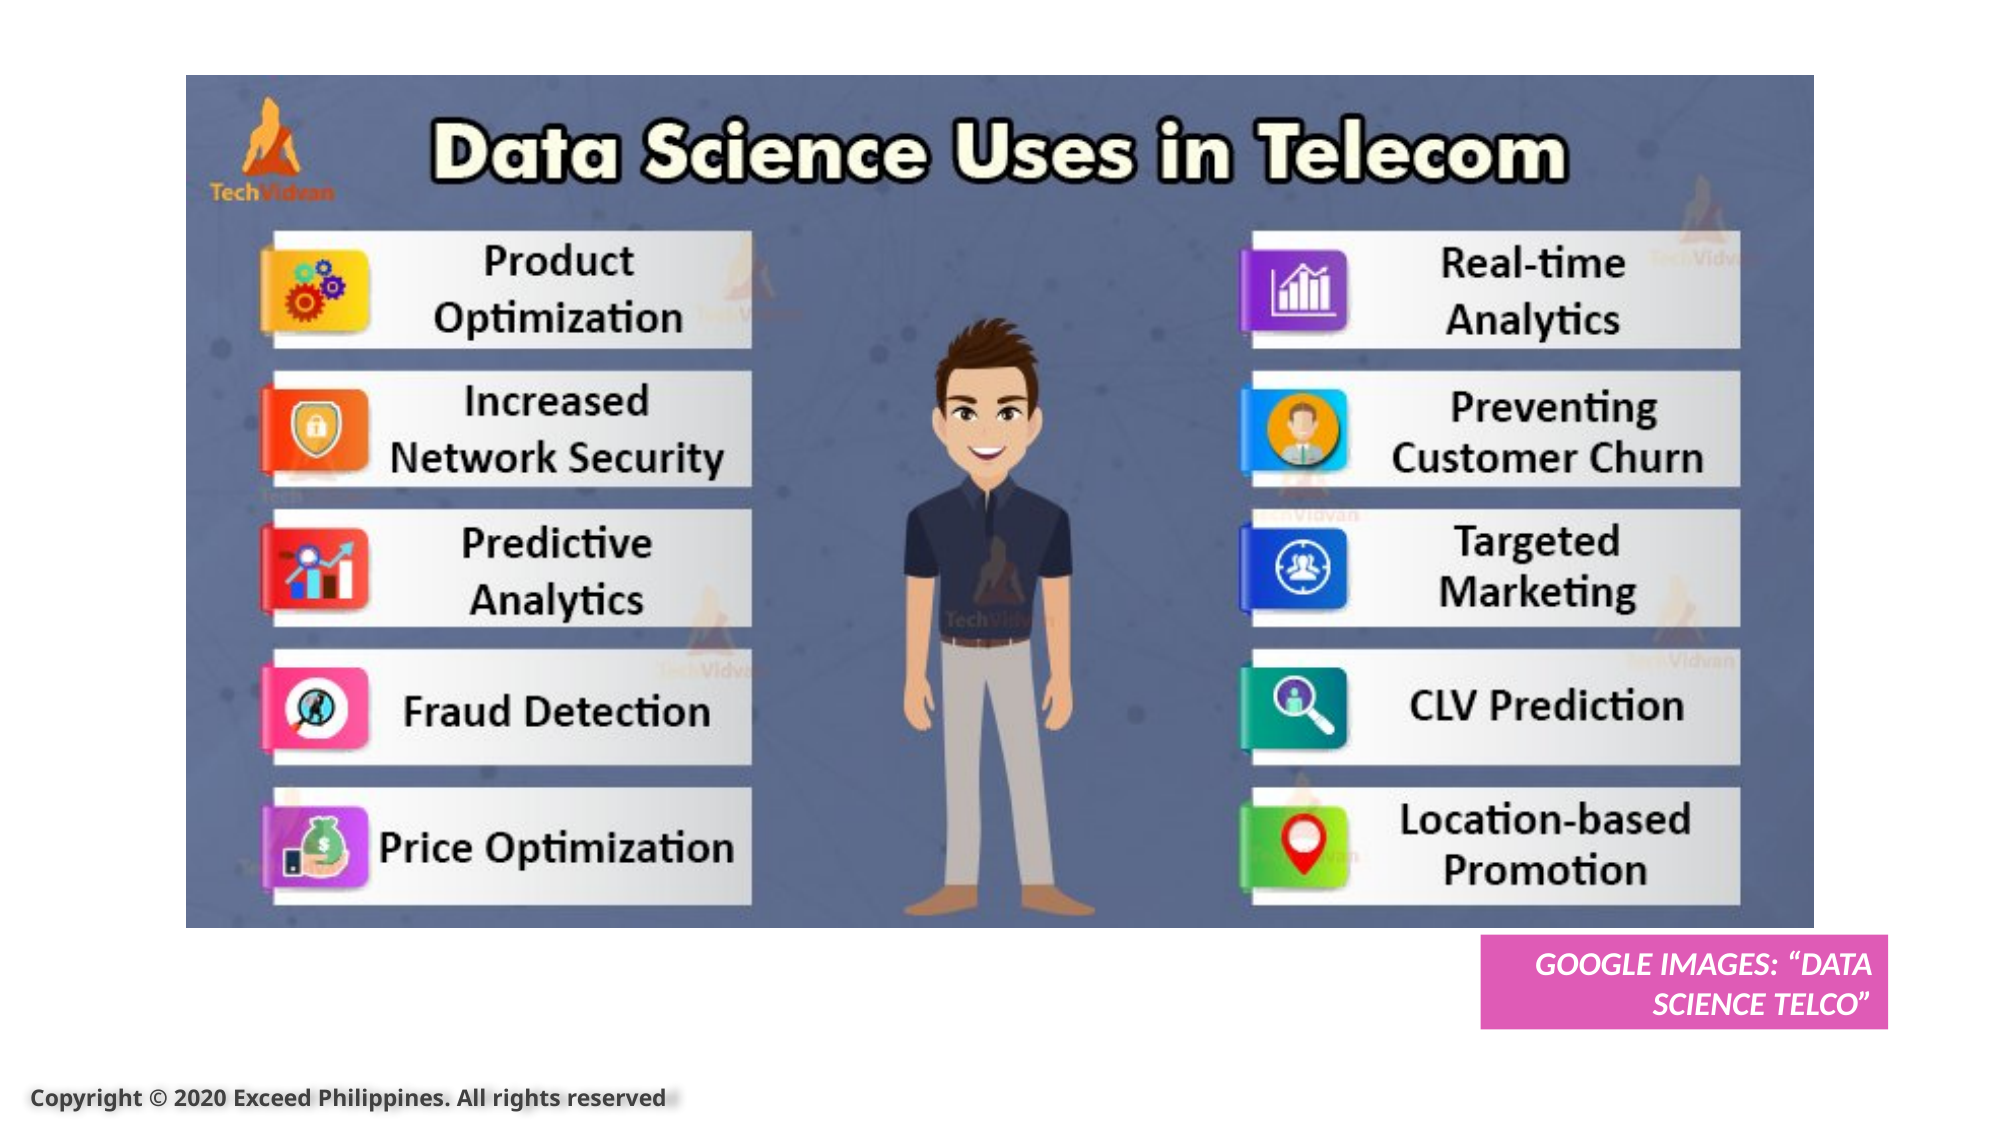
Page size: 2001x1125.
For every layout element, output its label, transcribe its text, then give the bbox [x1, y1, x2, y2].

text_box Copyright © 2020 Exceed Philippines. All rights reserved [15, 1075, 1260, 1118]
picture [186, 75, 1814, 928]
text_box GOOGLE IMAGES: “DATA SCIENCE TELCO” [1480, 934, 1889, 1030]
